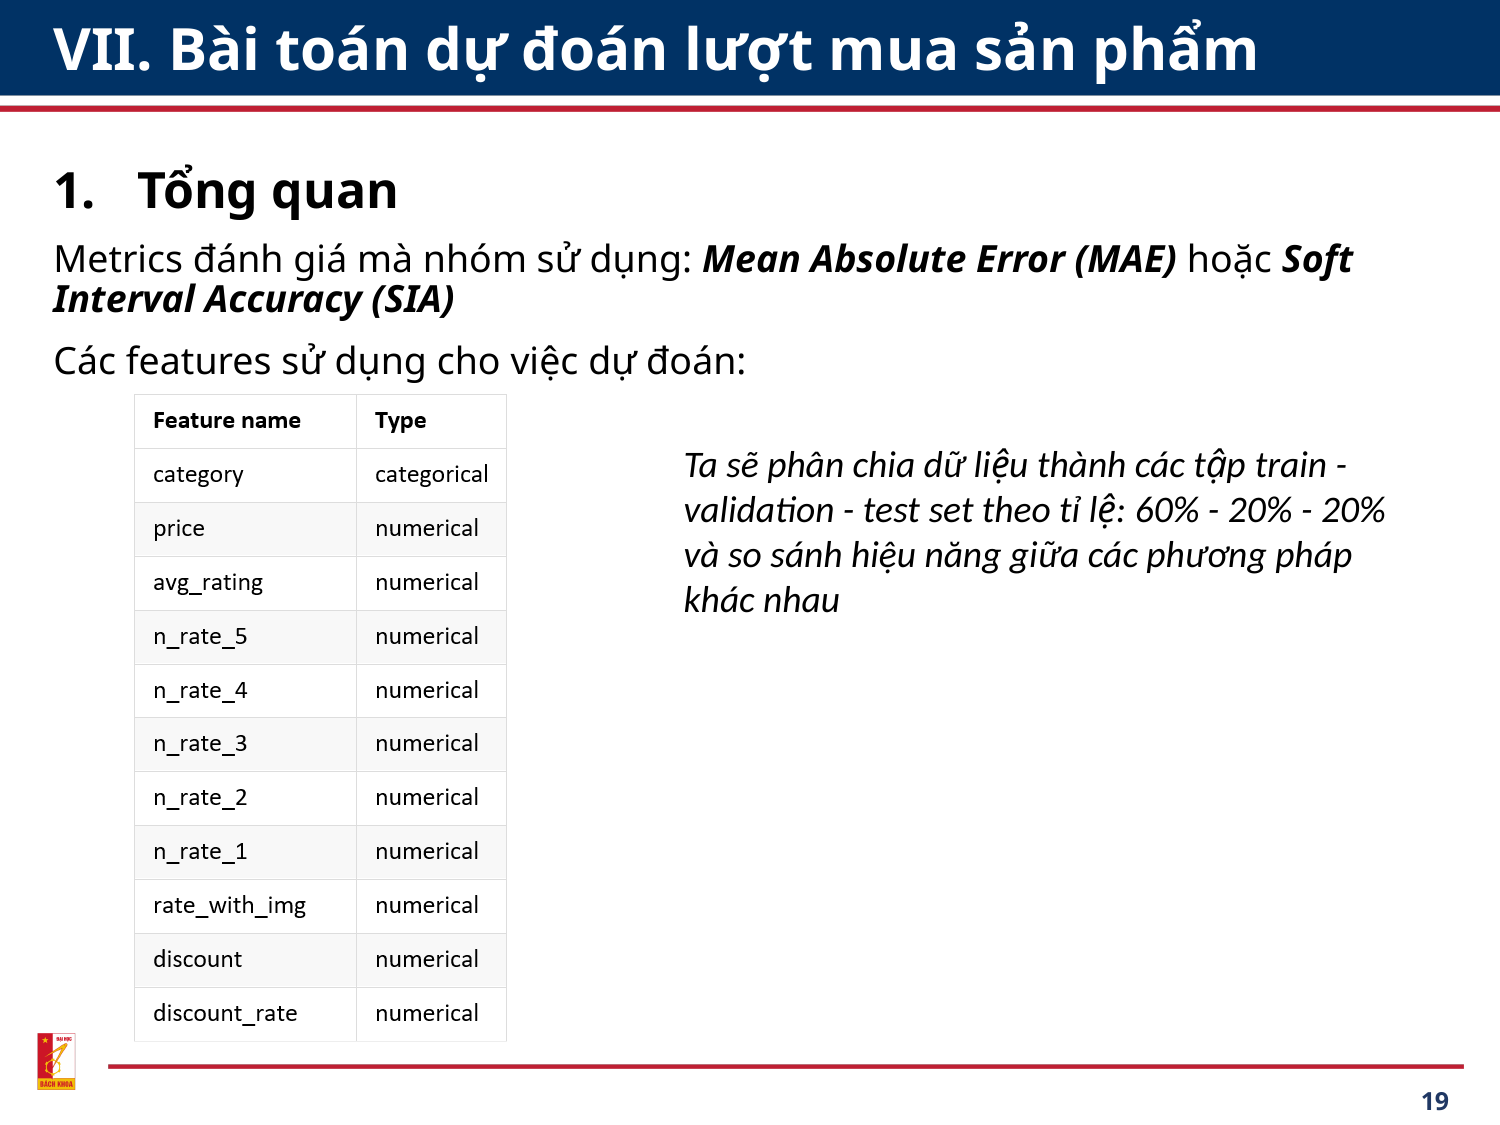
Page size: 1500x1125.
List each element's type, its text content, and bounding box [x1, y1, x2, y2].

slide_number 19 [1126, 1078, 1464, 1125]
text_box Ta sẽ phân chia dữ liệu thành các tập train - validation - test set theo tỉ lệ: 60% - 20% - 20% và so sánh hiệu năng giữa các phương pháp khác nhau [668, 432, 1422, 673]
list Tổng quan Metrics đánh giá mà nhóm sử dụng: Mean Absolute Error (MAE) hoặc Soft Interval Accuracy (SIA) Các features sử dụng cho việc dự đoán: [38, 157, 1462, 1000]
title VII. Bài toán dự đoán lượt mua sản phẩm [38, 12, 1462, 87]
picture [0, 0, 1500, 1125]
